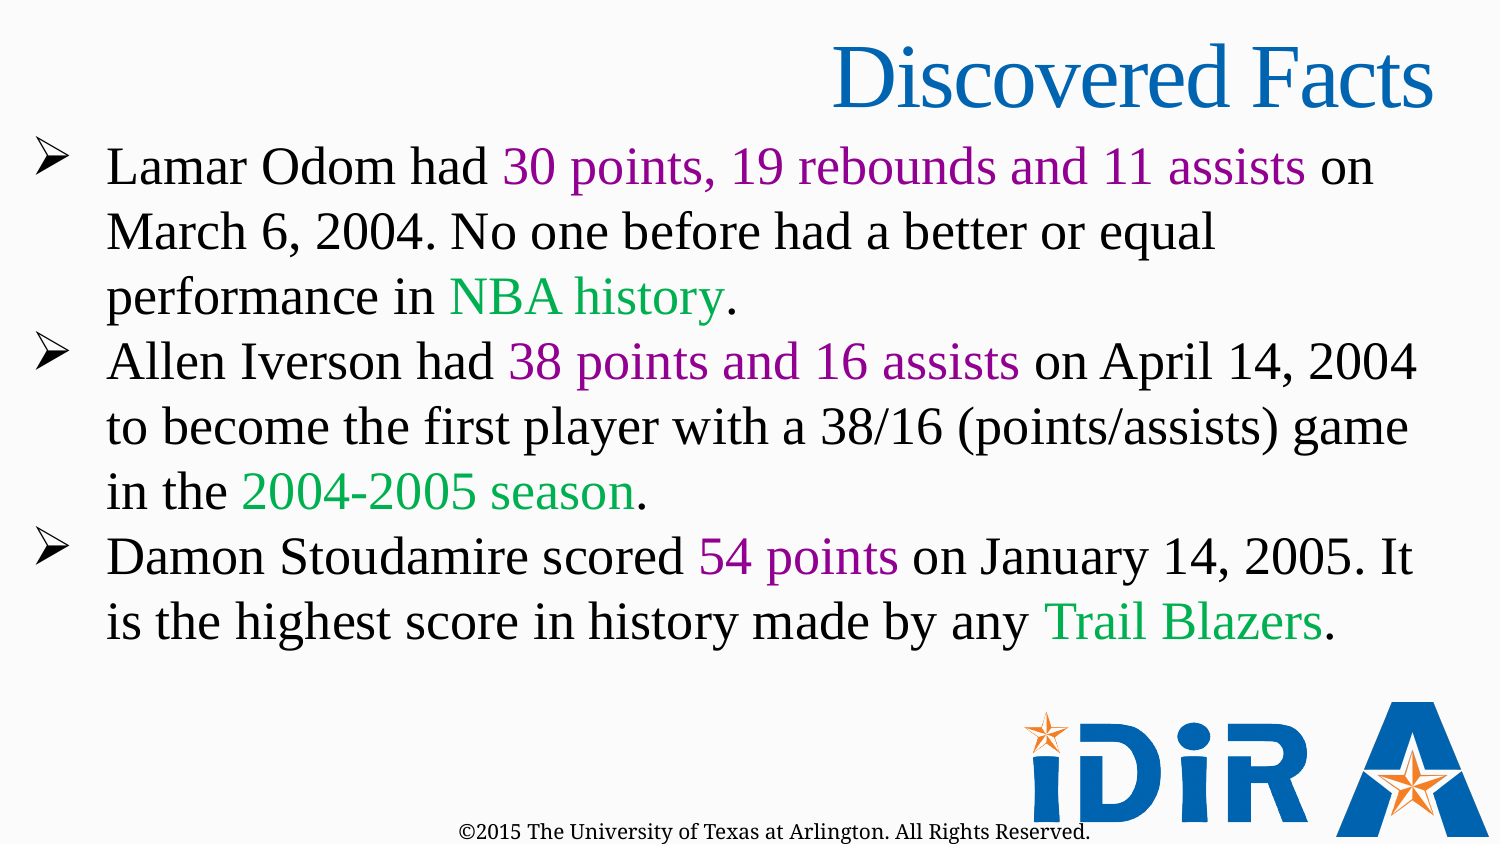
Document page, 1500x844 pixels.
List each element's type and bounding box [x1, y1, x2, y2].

text_box [458, 818, 1091, 844]
title [63, 28, 1436, 129]
picture [1336, 702, 1489, 837]
text_box [31, 130, 1438, 651]
picture [1022, 709, 1314, 830]
